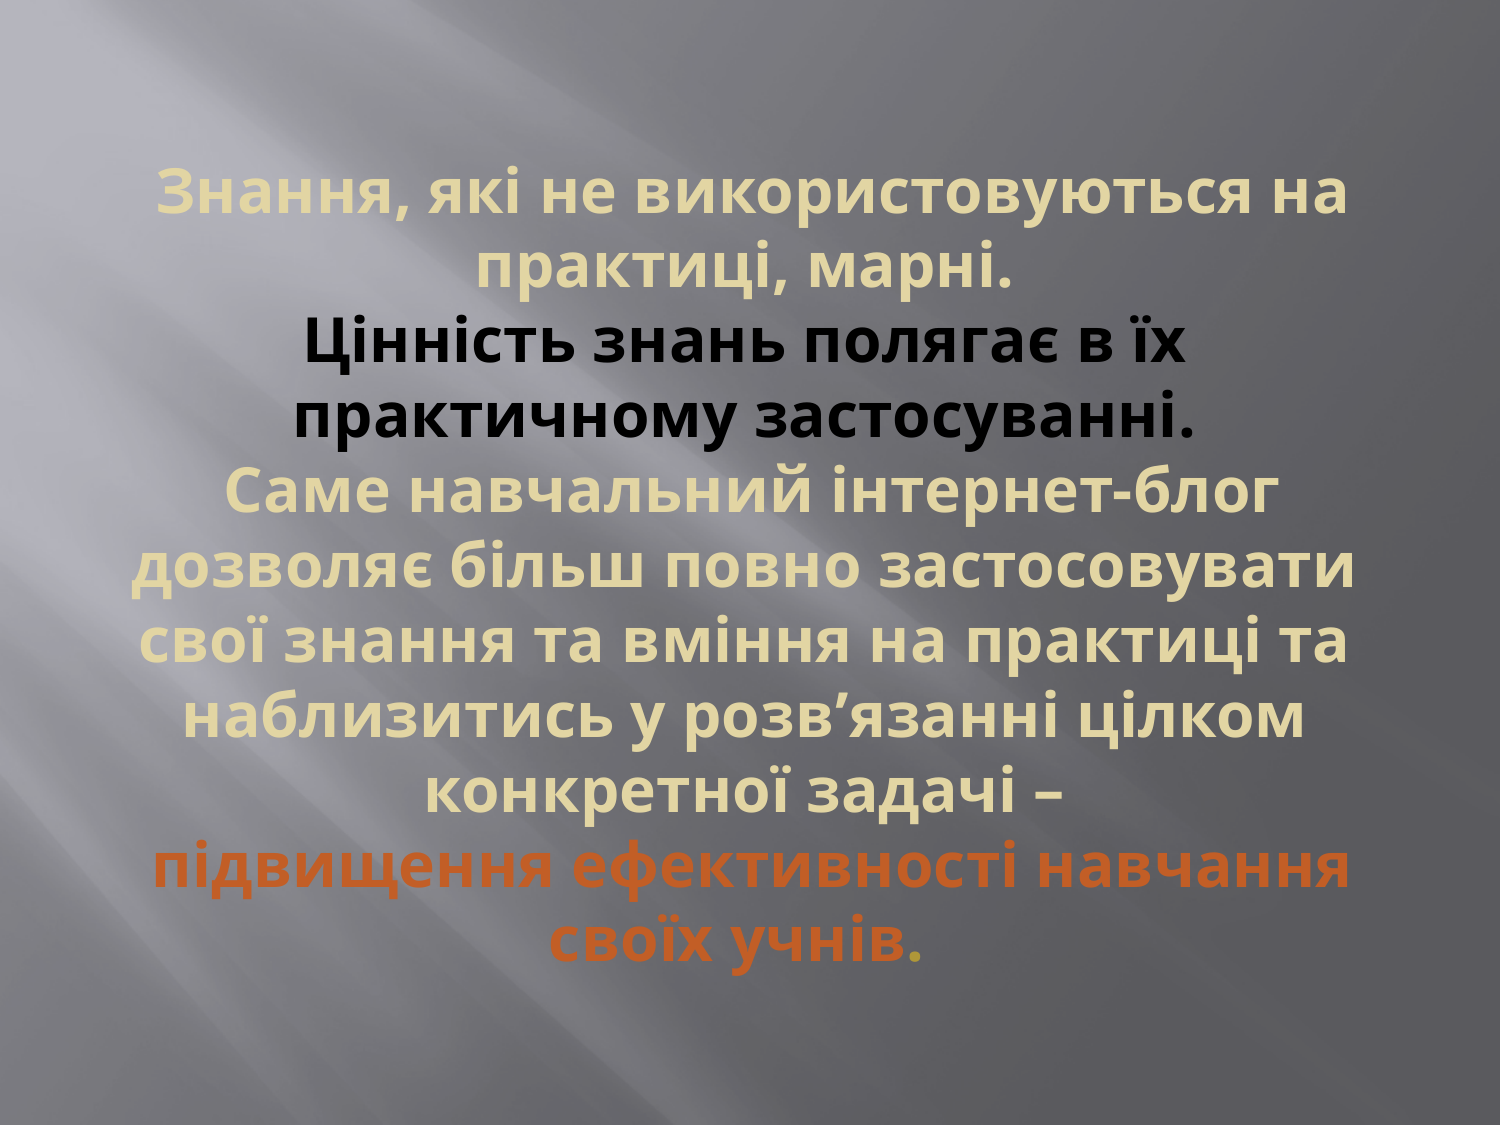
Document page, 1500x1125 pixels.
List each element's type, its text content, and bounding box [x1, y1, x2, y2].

title Знання, які не використовуються на практиці, марні. Цінність знань полягає в їх практичному застосуванні. Саме навчальний інтернет-блог дозволяє більш повно застосовувати свої знання та вміння на практиці та наблизитись у розв’язанні цілком конкретної задачі – підвищення ефективності навчання своїх учнів. [64, 66, 1425, 1059]
list [75, 262, 1425, 1035]
